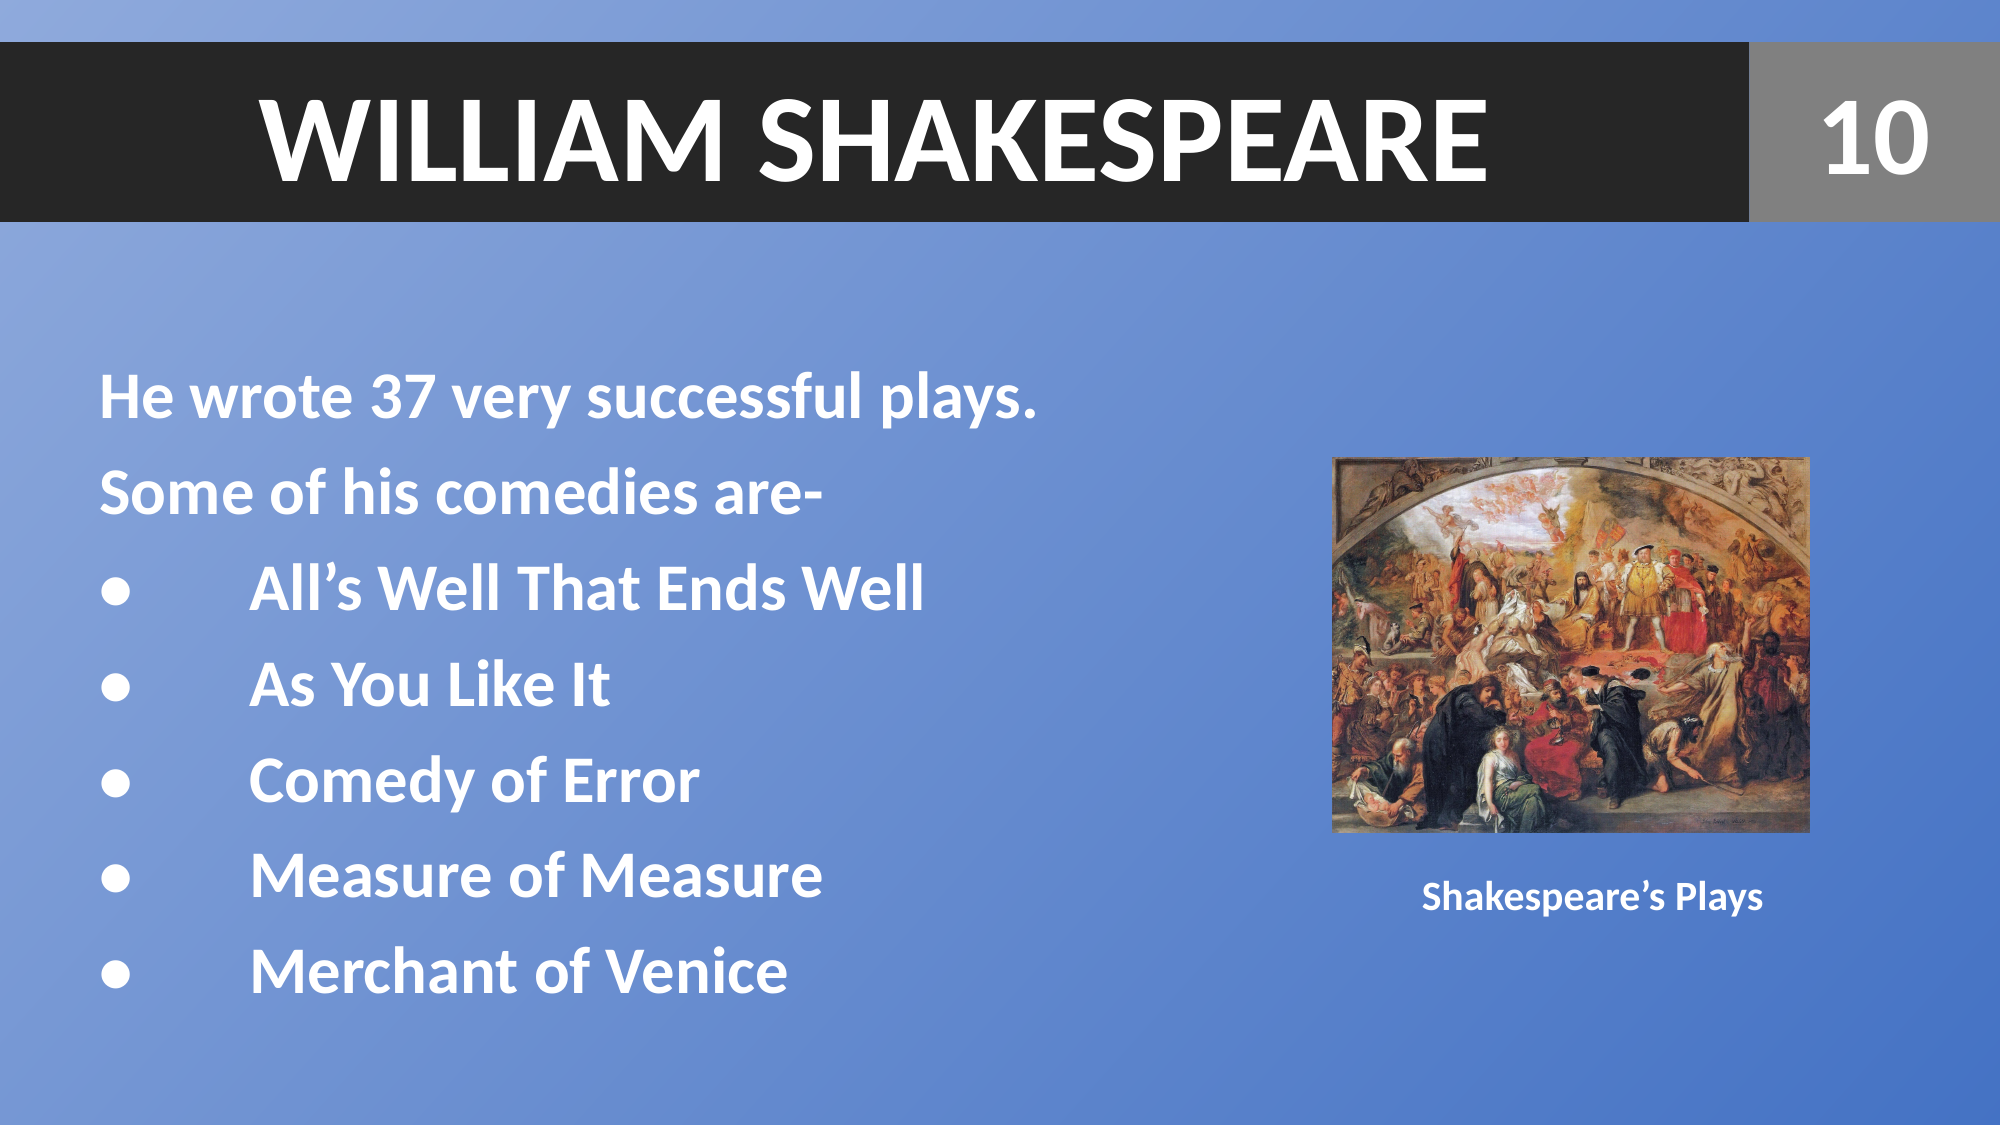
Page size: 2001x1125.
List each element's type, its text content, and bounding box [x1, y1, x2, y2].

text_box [1332, 457, 1849, 927]
text_box WILLIAM SHAKESPEARE [0, 48, 1750, 214]
text_box 10 [1776, 54, 1972, 205]
text_box [1748, 41, 2000, 223]
text_box [0, 214, 1748, 223]
text_box He wrote 37 very successful plays. Some of his comedies are- • All’s Well That Ends Well • As You Like It • Comedy of Error • Measure of Measure • Merchant of Venice [84, 328, 1084, 1015]
text_box [0, 41, 1748, 48]
